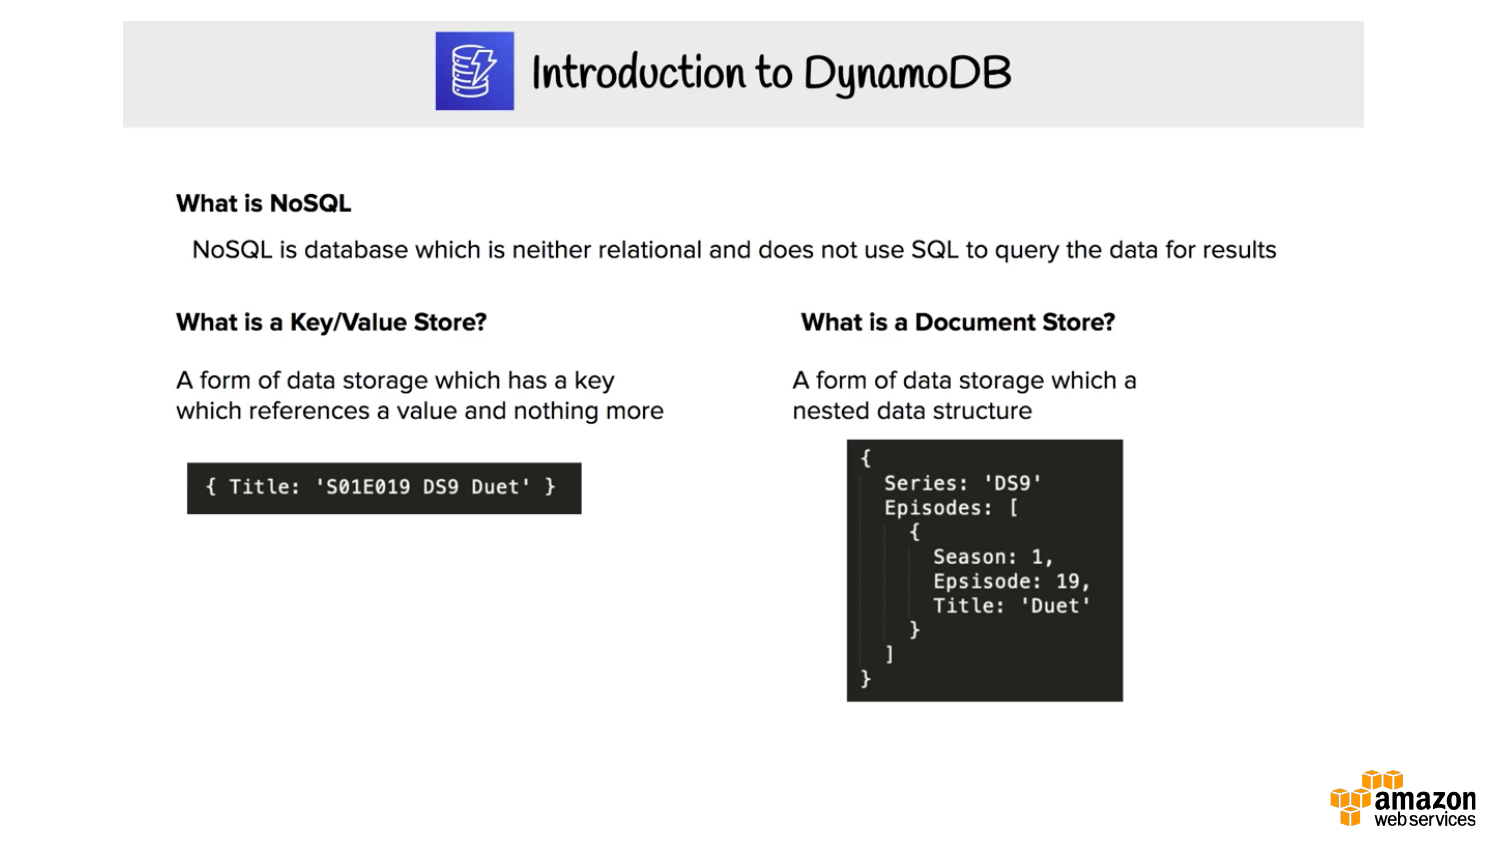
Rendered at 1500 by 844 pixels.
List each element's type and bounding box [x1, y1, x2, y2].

picture [123, 21, 1364, 737]
